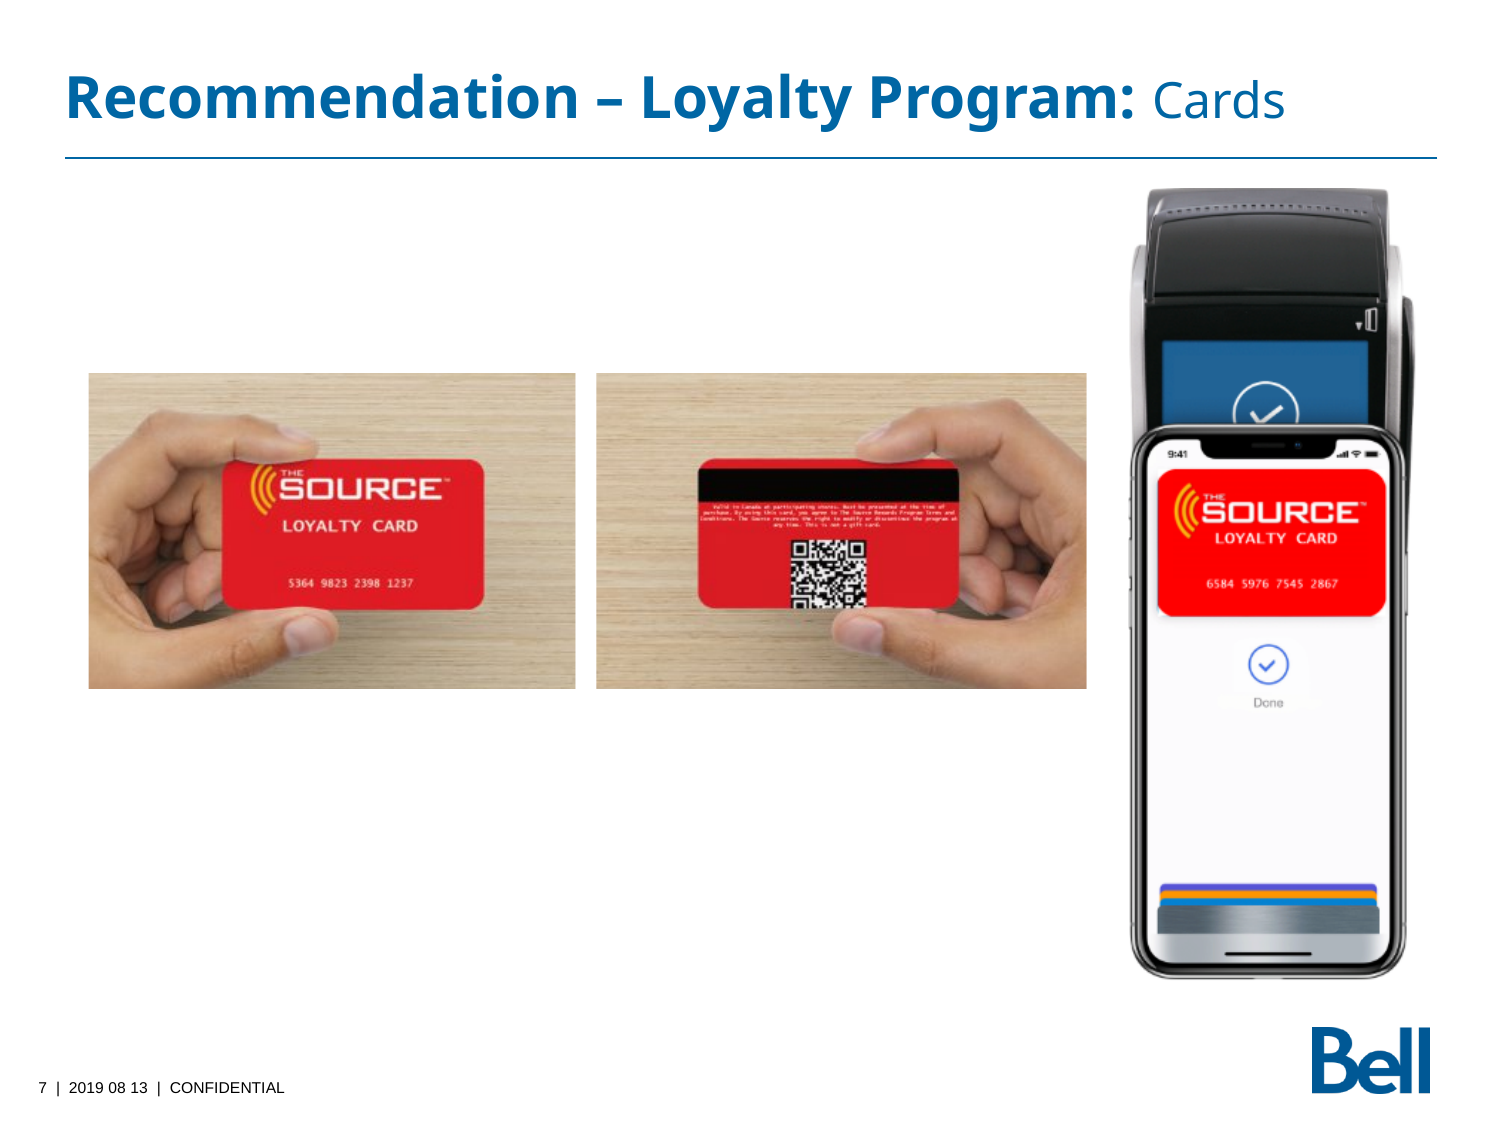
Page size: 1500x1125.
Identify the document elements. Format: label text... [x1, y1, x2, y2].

footer 7 | 2019 08 13 | CONFIDENTIAL [23, 1070, 998, 1122]
picture [88, 373, 1087, 689]
picture [1127, 187, 1421, 988]
picture [1312, 1027, 1430, 1094]
title Recommendation – Loyalty Program: Cards [64, 19, 1438, 164]
